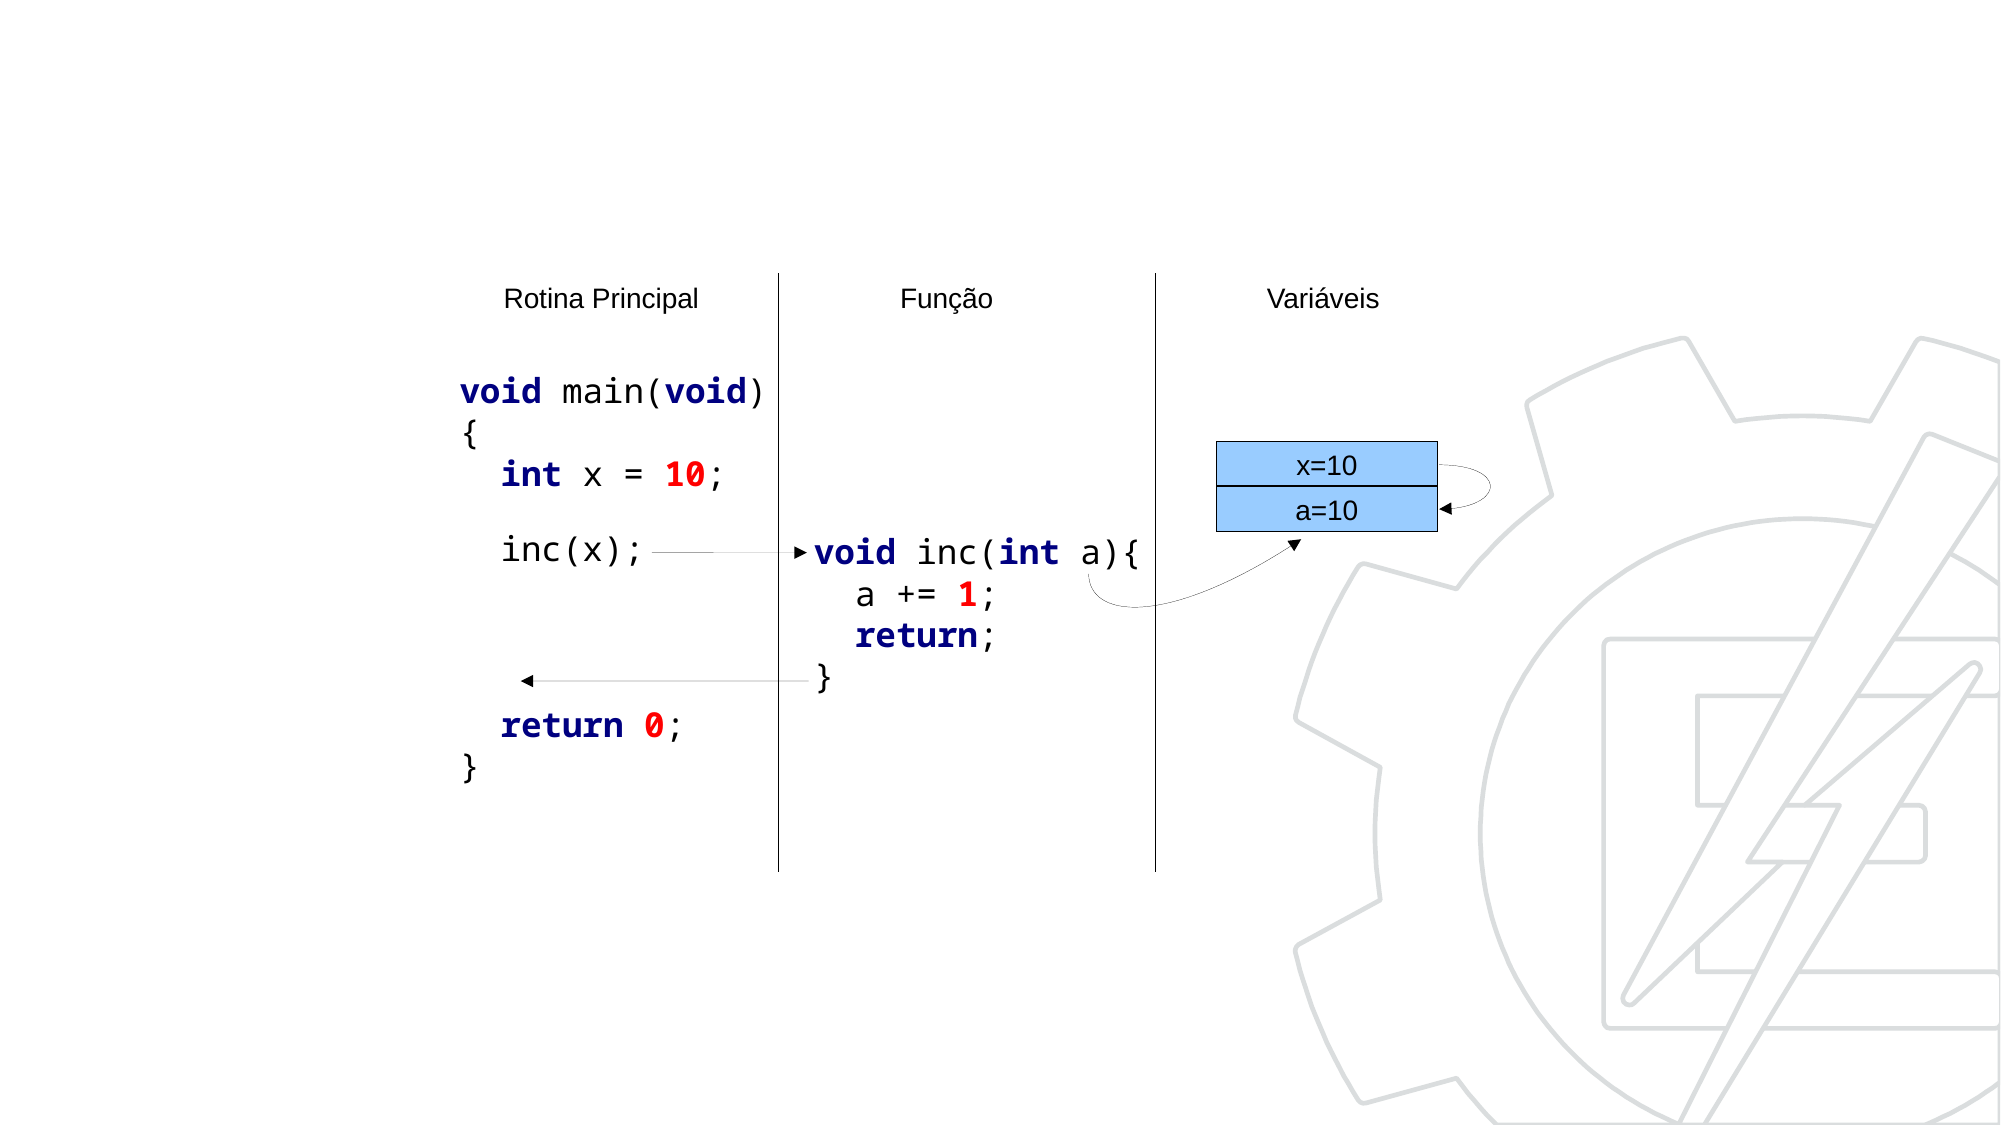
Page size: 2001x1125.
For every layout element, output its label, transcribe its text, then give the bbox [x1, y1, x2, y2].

text_box [792, 546, 807, 559]
text_box a=10 [1216, 486, 1438, 532]
text_box Função [791, 275, 1102, 318]
text_box void main(void) { int x = 10; inc(x); return 0; } [459, 302, 792, 945]
text_box Variáveis [1168, 275, 1479, 318]
text_box Rotina Principal [455, 275, 748, 318]
text_box [1439, 464, 1491, 515]
text_box x=10 [1216, 441, 1438, 486]
text_box [1147, 539, 1302, 607]
text_box void inc(int a){ a += 1; return; } [813, 328, 1147, 971]
